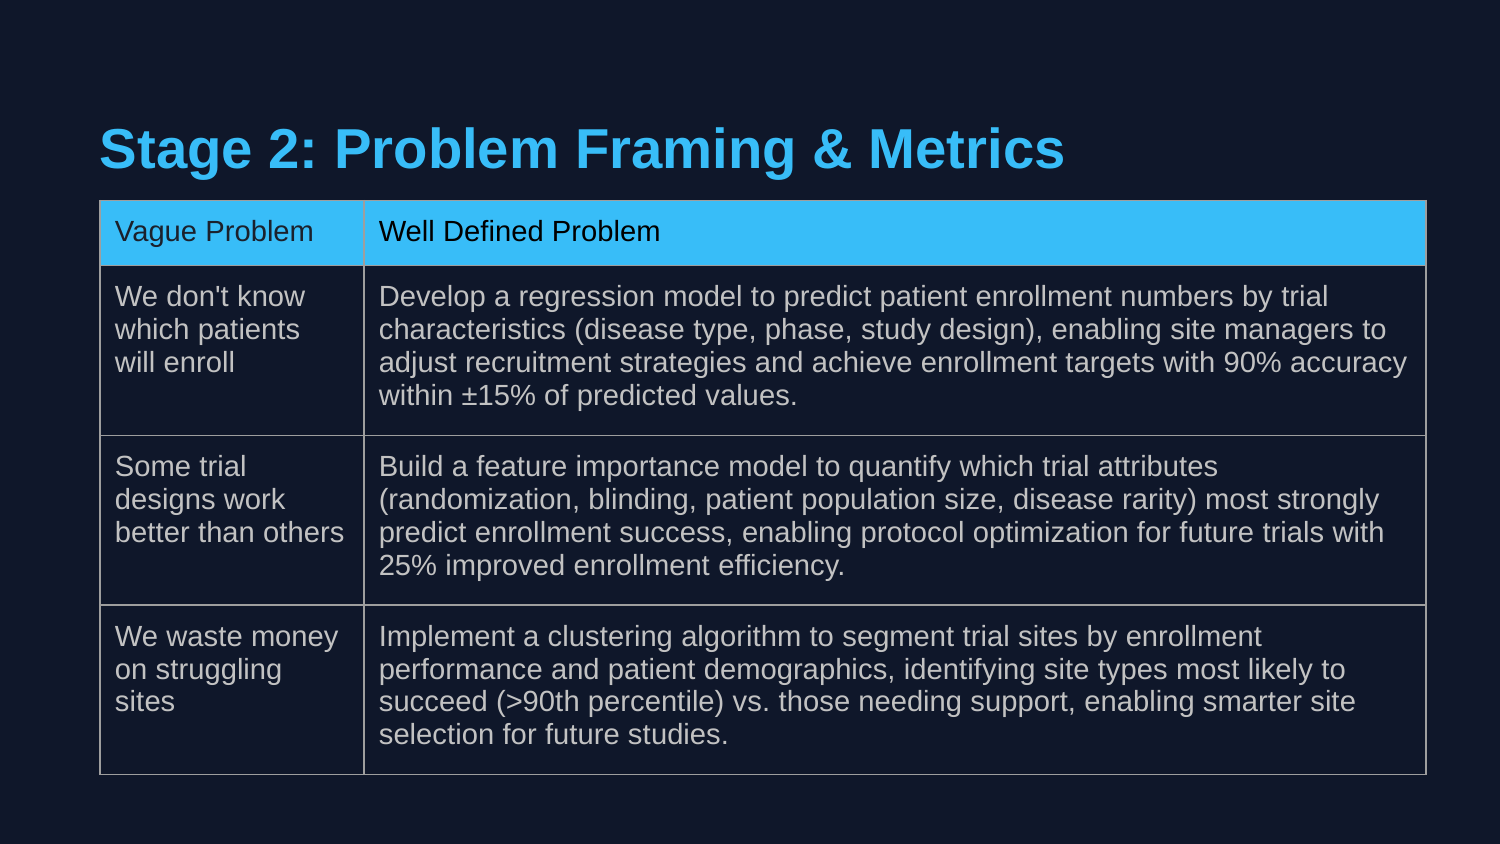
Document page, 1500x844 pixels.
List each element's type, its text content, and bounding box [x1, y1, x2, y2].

table_header Vague Problem [101, 201, 363, 265]
table_cell Some trial designs work better than others [101, 436, 363, 604]
table_cell We waste money on struggling sites [101, 606, 363, 774]
table_cell We don't know which patients will enroll [101, 266, 363, 435]
table_cell Build a feature importance model to quantify which trial attributes (randomization, blinding, patient population size, disease rarity) most strongly predict enrollment success, enabling protocol optimization for future trials with 25% improved enrollment efficiency. [365, 436, 1425, 604]
table_header Well Defined Problem [365, 201, 1425, 265]
table_cell Develop a regression model to predict patient enrollment numbers by trial characteristics (disease type, phase, study design), enabling site managers to adjust recruitment strategies and achieve enrollment targets with 90% accuracy within ±15% of predicted values. [365, 266, 1425, 435]
text_box Stage 2: Problem Framing & Metrics [99, 99, 1426, 180]
table_cell Implement a clustering algorithm to segment trial sites by enrollment performance and patient demographics, identifying site types most likely to succeed (>90th percentile) vs. those needing support, enabling smarter site selection for future studies. [365, 606, 1425, 774]
